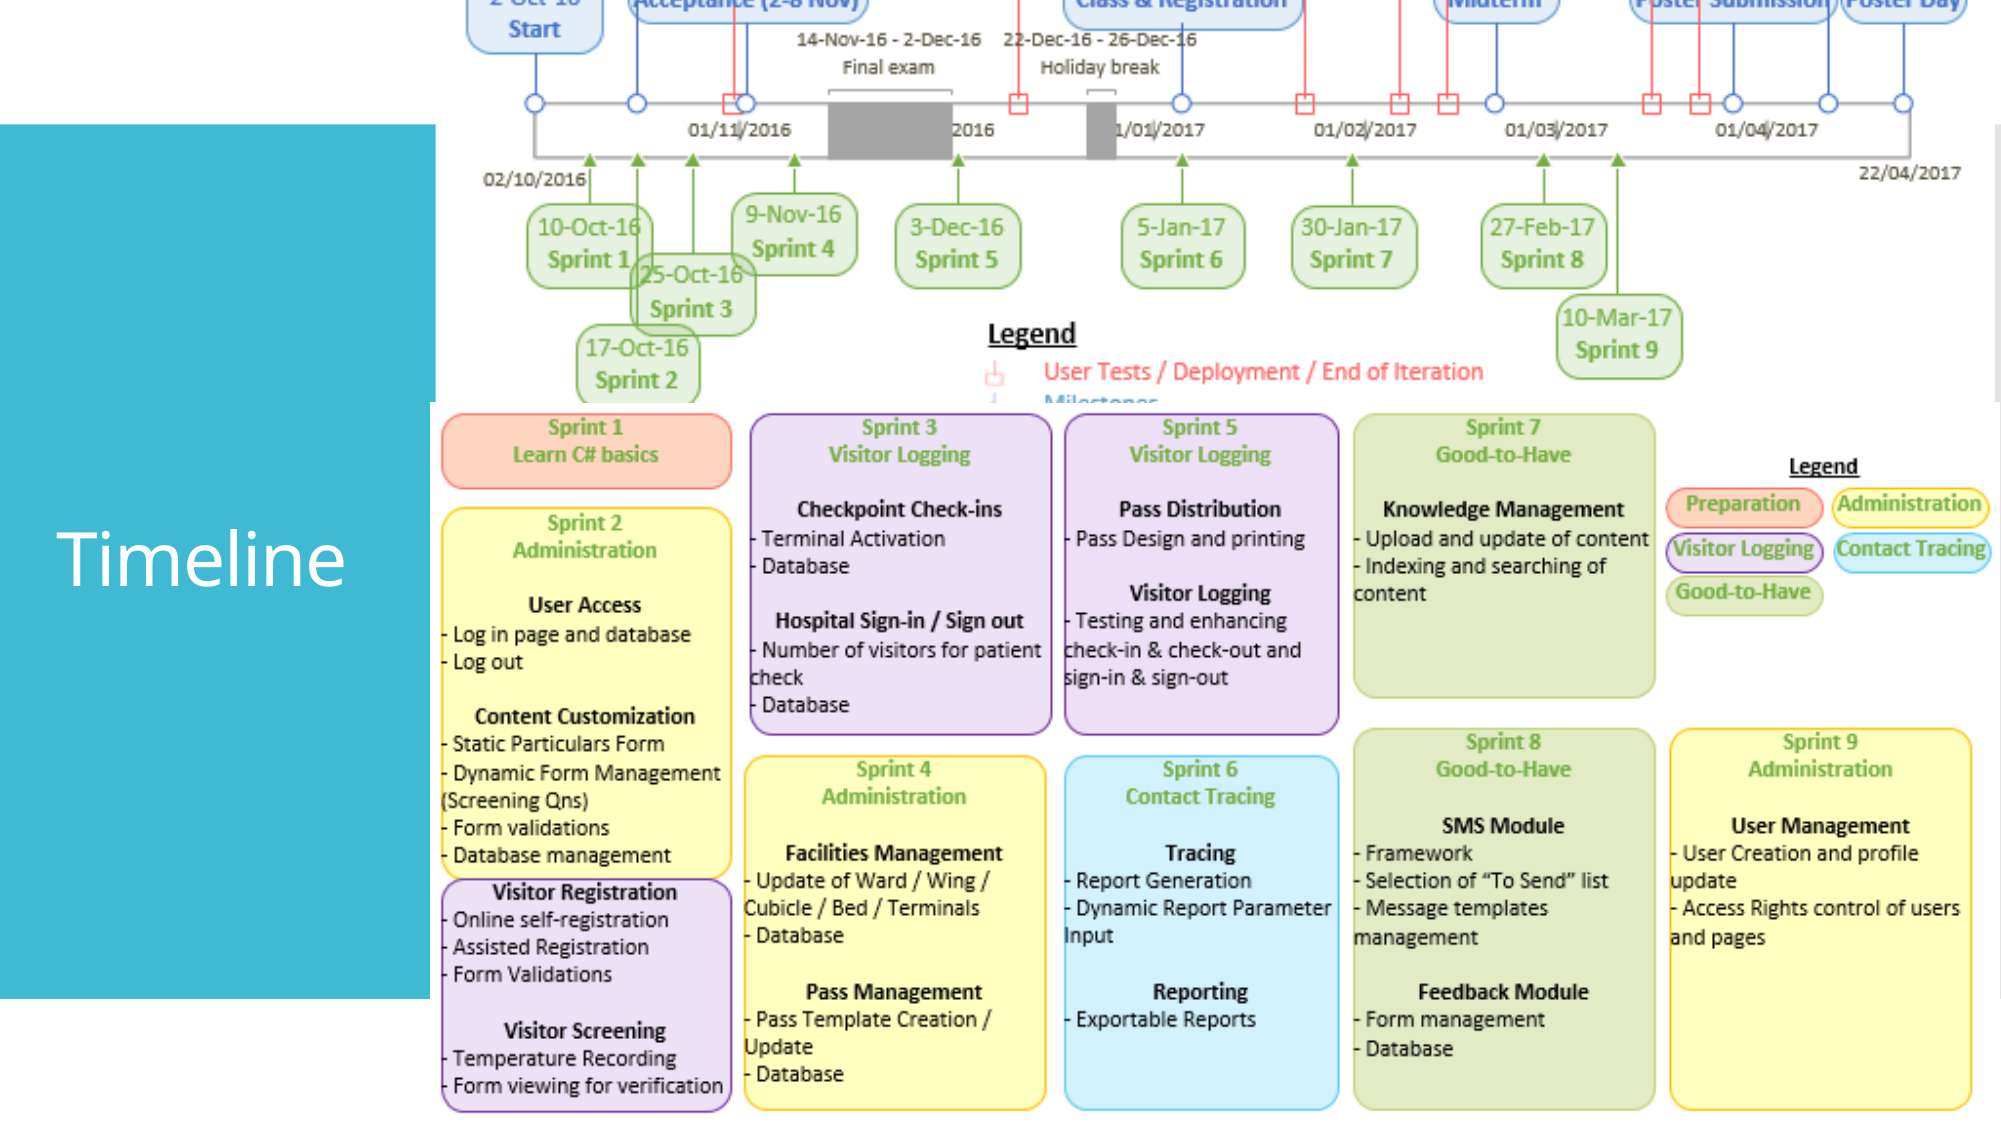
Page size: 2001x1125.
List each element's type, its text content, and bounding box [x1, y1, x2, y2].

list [430, 402, 2000, 1123]
title Timeline [41, 184, 435, 940]
picture [435, 0, 1995, 403]
